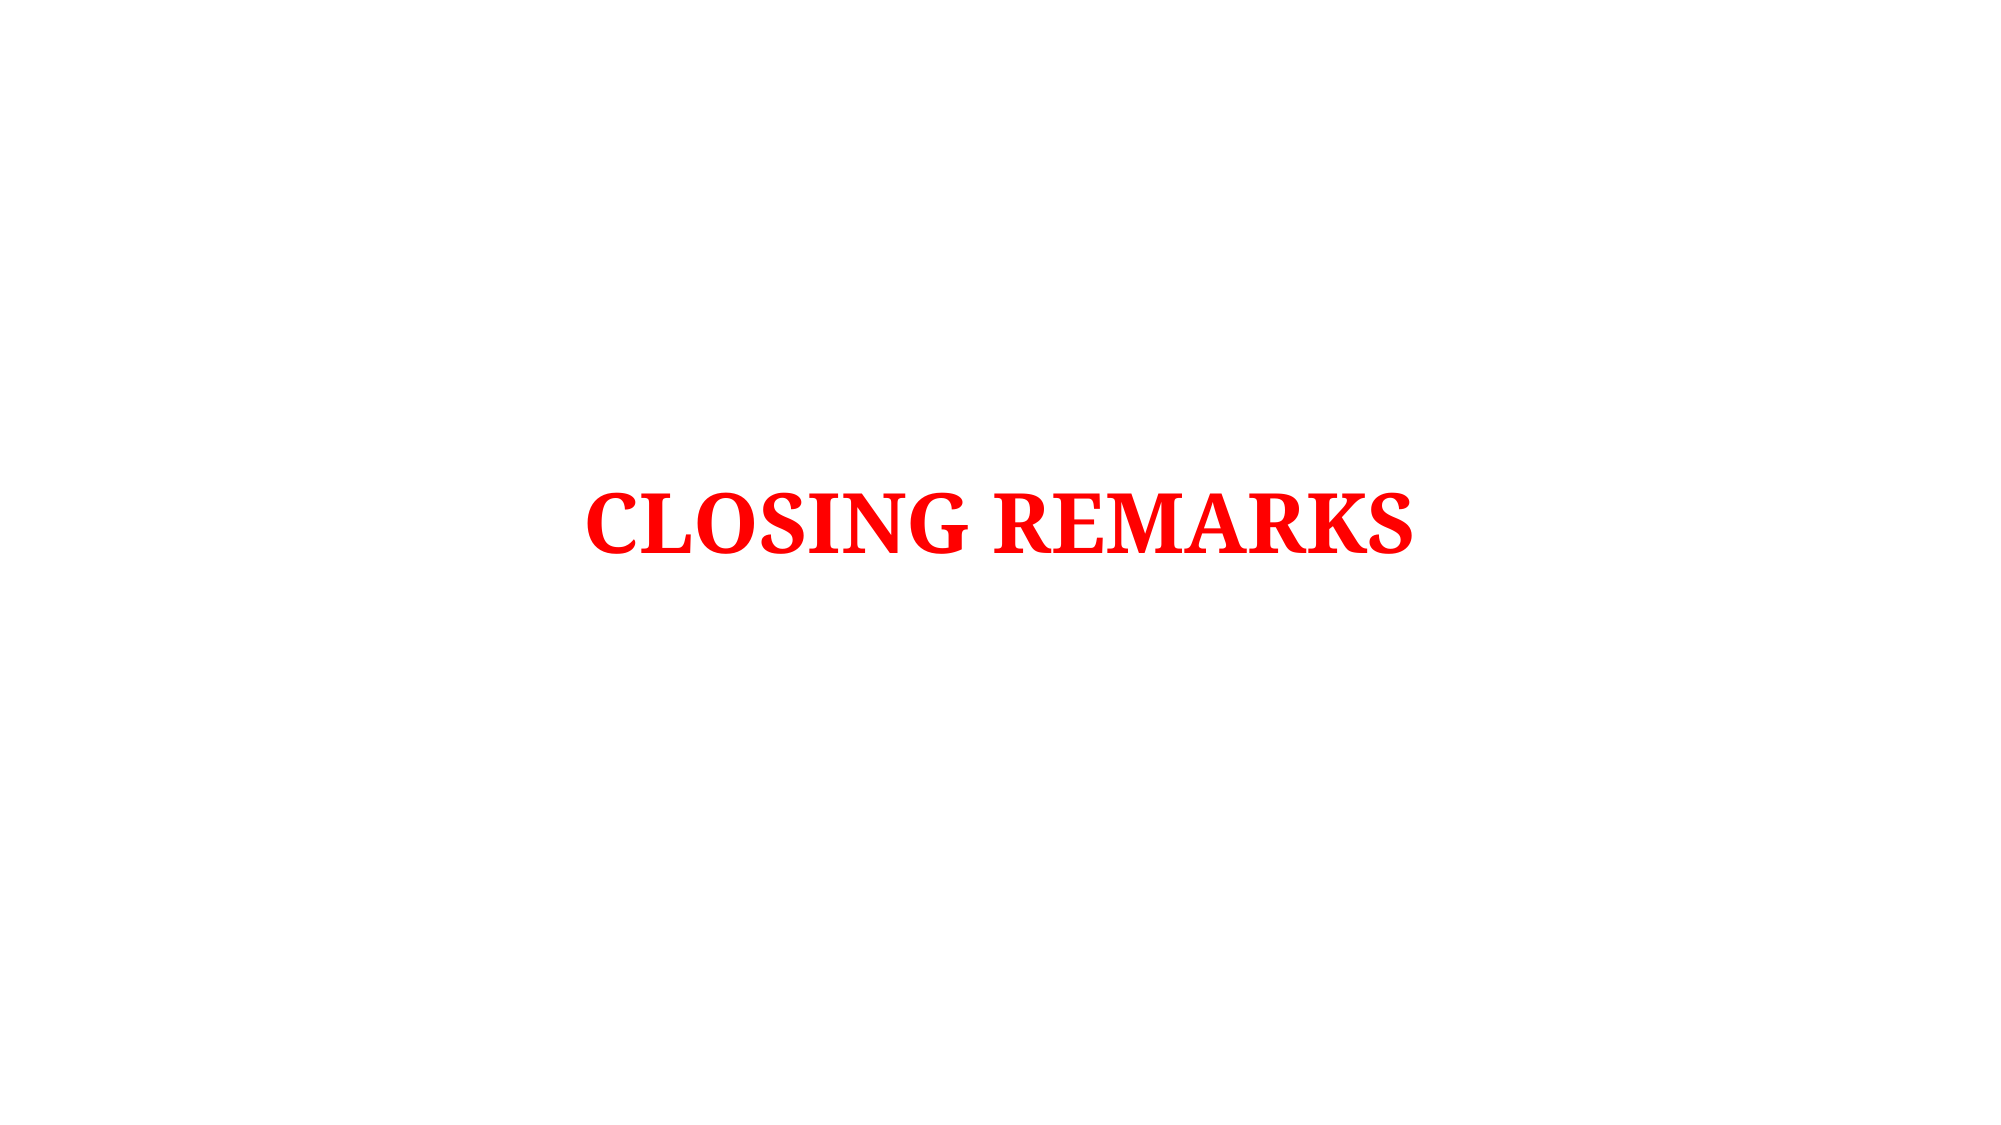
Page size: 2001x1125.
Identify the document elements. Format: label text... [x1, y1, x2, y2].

list CLOSING REMARKS [137, 299, 1863, 1014]
